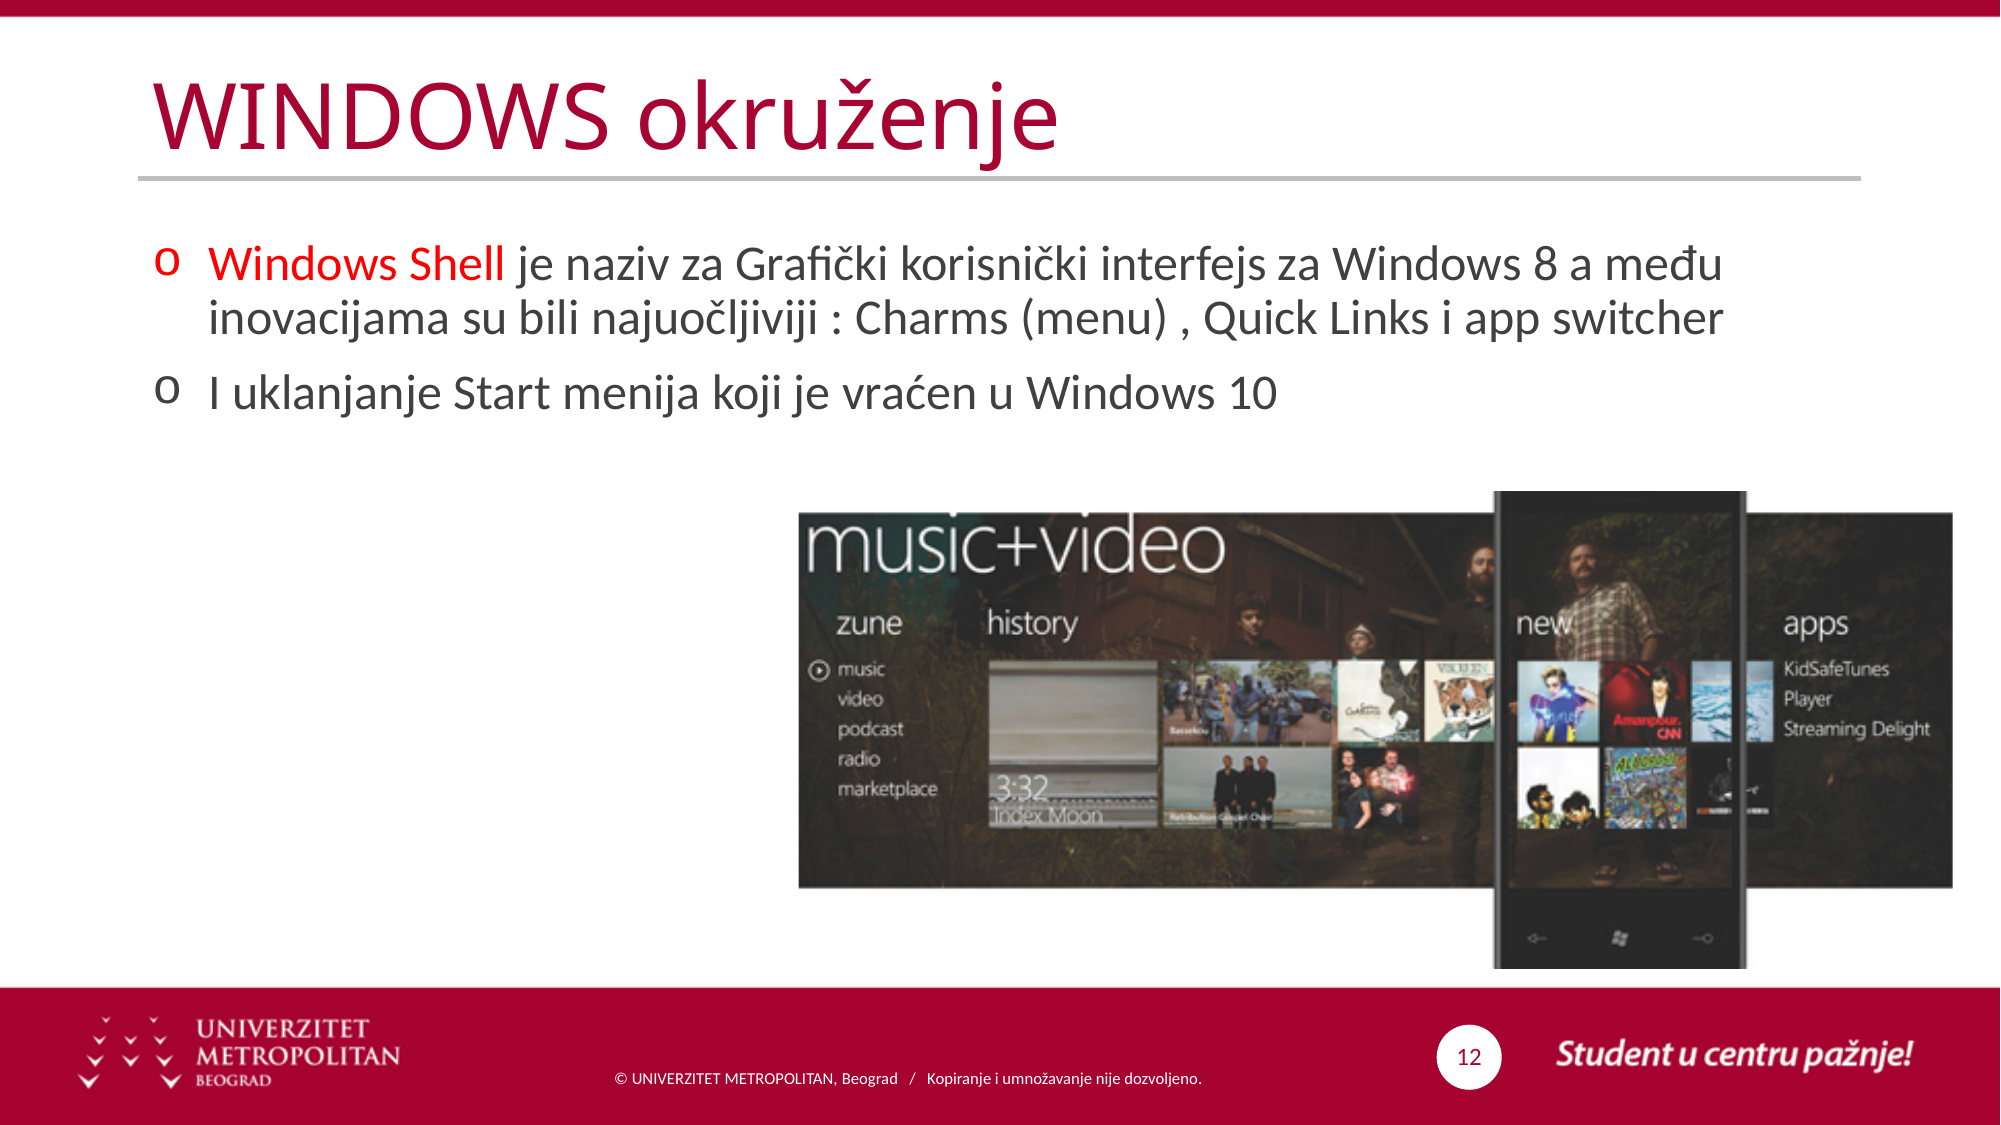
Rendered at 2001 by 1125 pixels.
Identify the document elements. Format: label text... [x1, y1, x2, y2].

picture [0, 0, 2000, 1125]
list Windows Shell je naziv za Grafički korisnički interfejs za Windows 8 a među inovacijama su bili najuočljiviji : Charms (menu) , Quick Links i app switcher I uklanjanje Start menija koji je vraćen u Windows 10 [137, 230, 1863, 944]
title WINDOWS okruženje [137, 63, 1863, 202]
